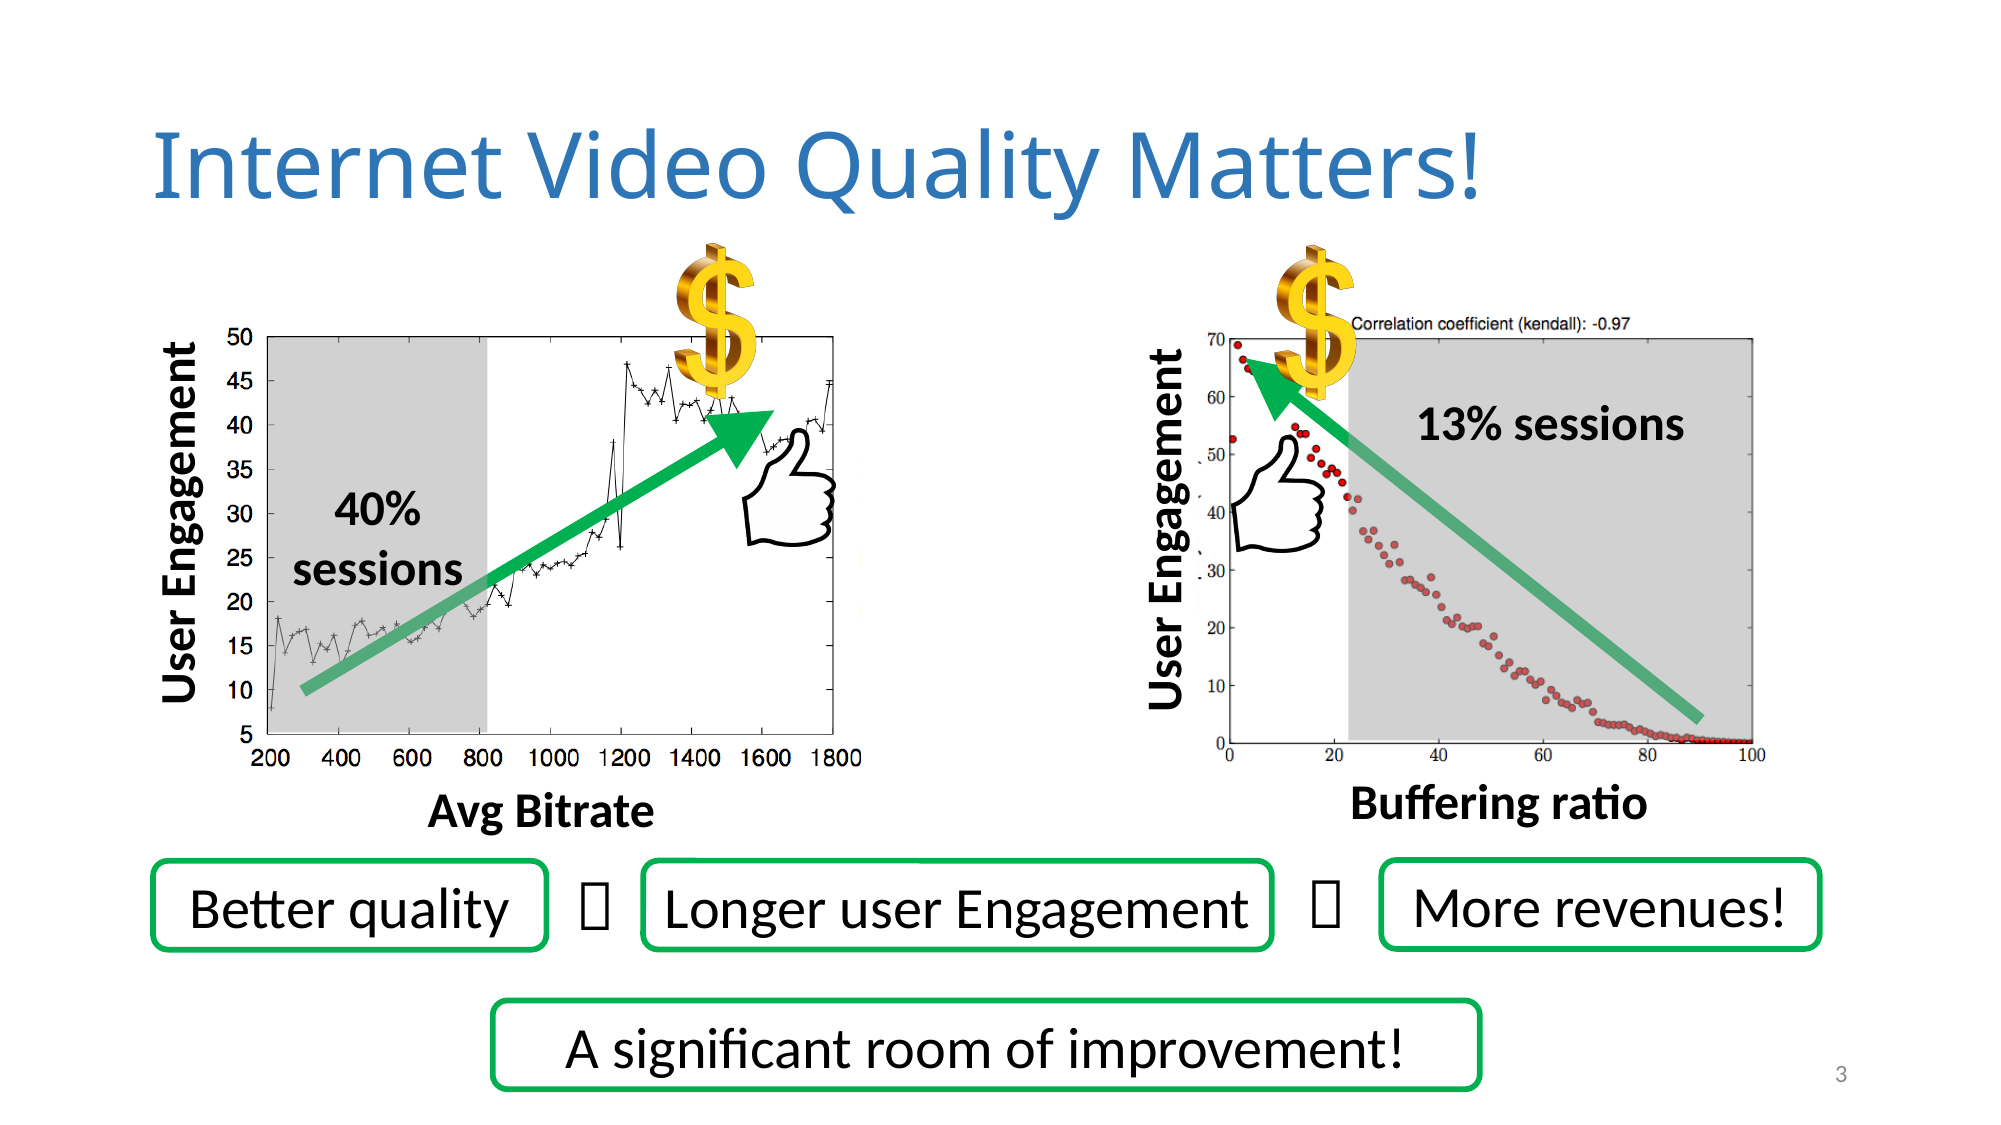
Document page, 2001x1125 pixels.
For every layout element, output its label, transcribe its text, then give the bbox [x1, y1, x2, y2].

picture [221, 240, 861, 771]
text_box Better quality [151, 859, 548, 951]
title Internet Video Quality Matters! [137, 59, 1863, 278]
text_box User Engagement [1123, 333, 1169, 728]
text_box Avg Bitrate [412, 771, 670, 846]
text_box Longer user Engagement [642, 859, 1273, 951]
text_box Buffering ratio [1335, 797, 1675, 838]
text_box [302, 410, 775, 692]
text_box More revenues! [1380, 858, 1821, 950]
text_box  [560, 856, 631, 952]
slide_number 3 [1412, 1042, 1863, 1103]
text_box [1245, 358, 1701, 721]
text_box A significant room of improvement! [491, 999, 1481, 1091]
text_box  [1292, 854, 1362, 950]
text_box User Engagement [137, 326, 213, 720]
picture [1169, 242, 1782, 797]
